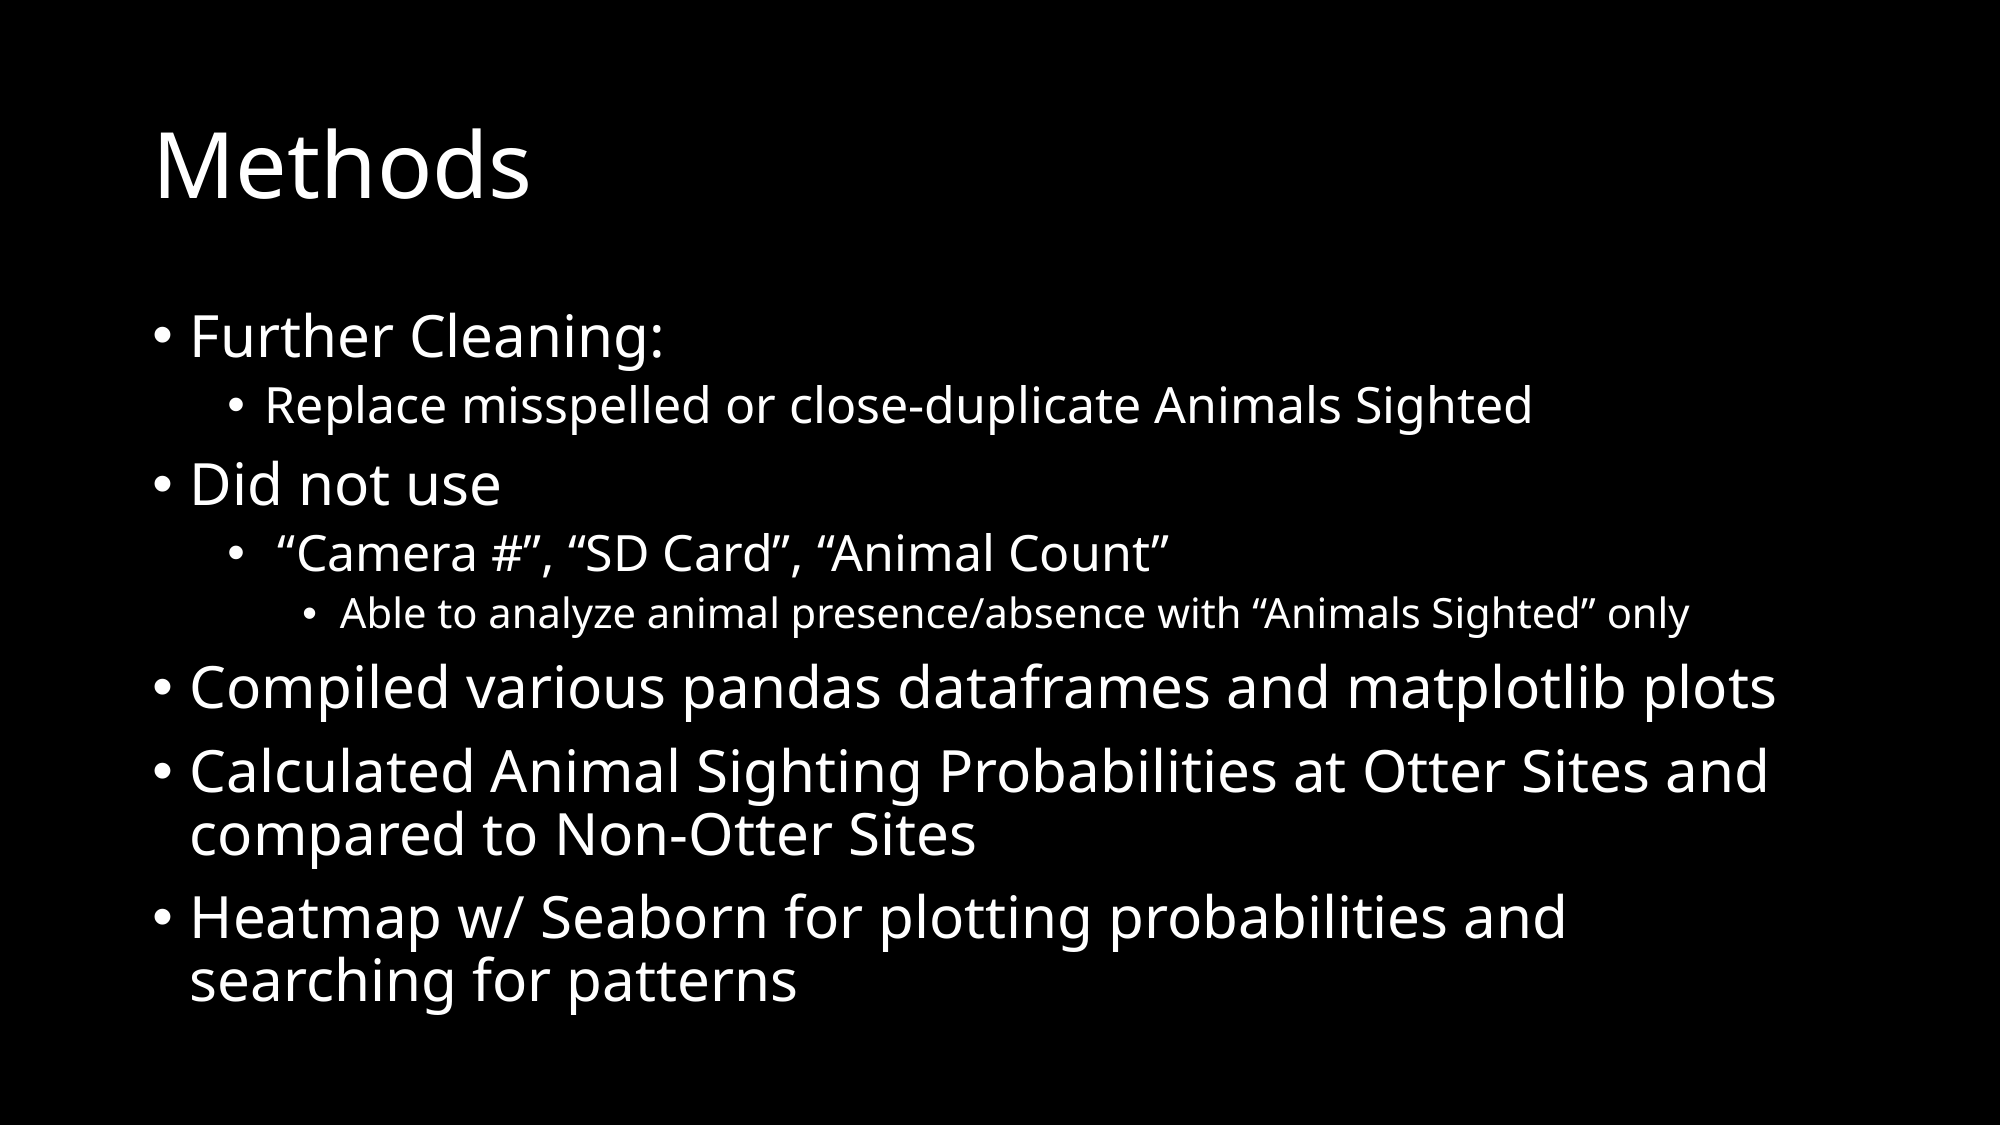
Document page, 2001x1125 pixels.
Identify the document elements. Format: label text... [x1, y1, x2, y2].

title Methods [137, 59, 1863, 278]
list Further Cleaning: Replace misspelled or close-duplicate Animals Sighted Did not use “Camera #”, “SD Card”, “Animal Count” Able to analyze animal presence/absence with “Animals Sighted” only Compiled various pandas dataframes and matplotlib plots Calculated Animal Sighting Probabilities at Otter Sites and compared to Non-Otter Sites Heatmap w/ Seaborn for plotting probabilities and searching for patterns [137, 299, 1863, 1066]
